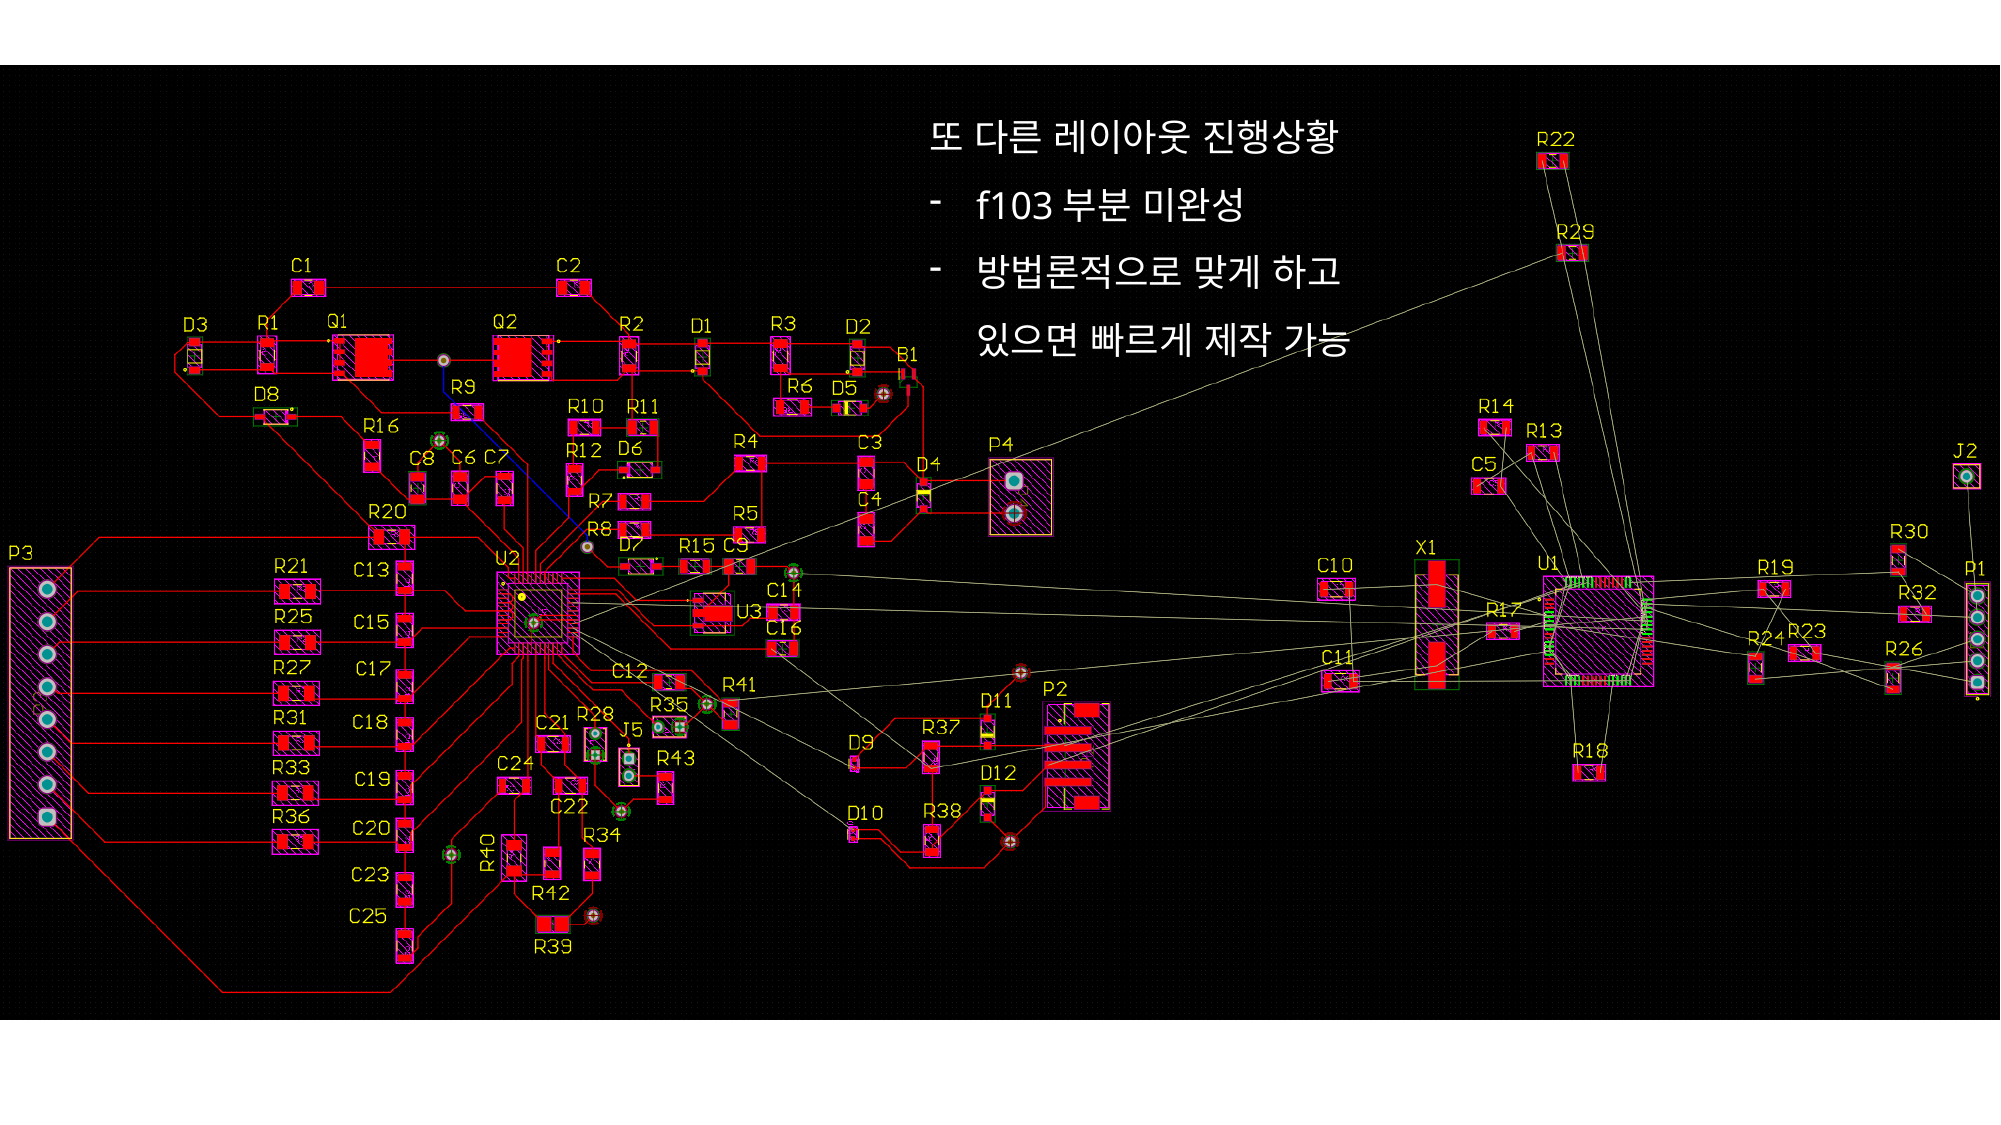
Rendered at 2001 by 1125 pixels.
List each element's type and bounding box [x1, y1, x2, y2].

picture [0, 65, 2000, 1020]
